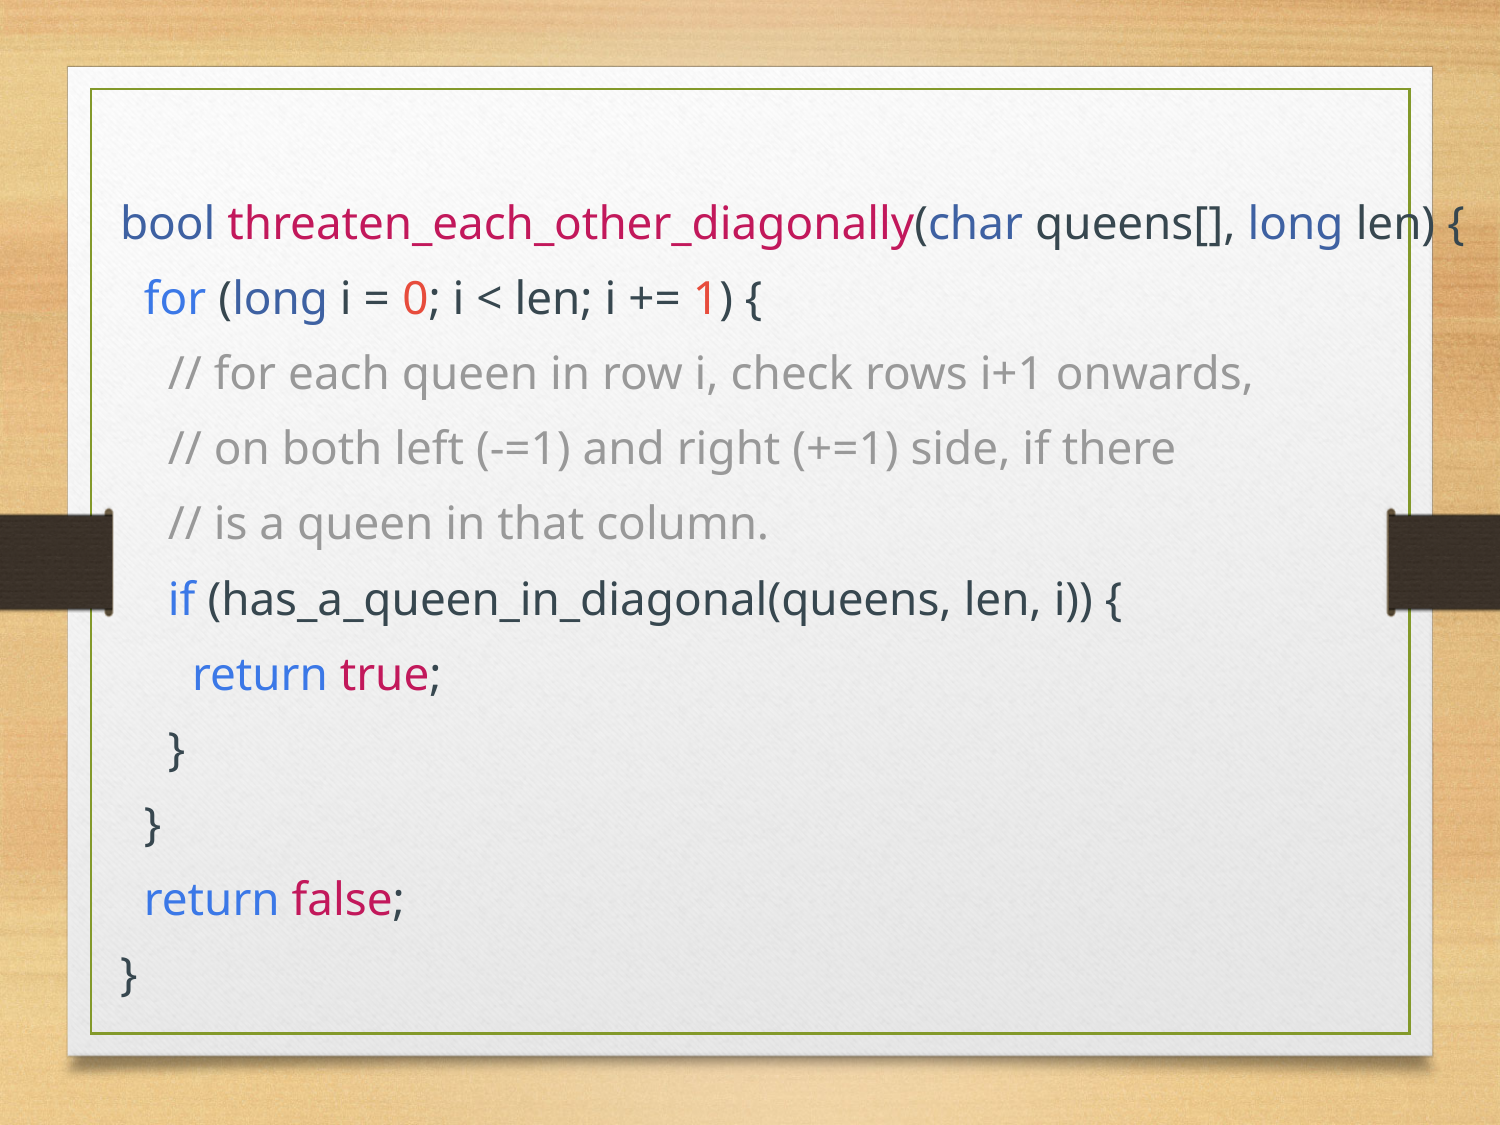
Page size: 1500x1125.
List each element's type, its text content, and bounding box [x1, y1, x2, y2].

list bool threaten_each_other_diagonally(char queens[], long len) { for (long i = 0; i < len; i += 1) { // for each queen in row i, check rows i+1 onwards, // on both left (-=1) and right (+=1) side, if there // is a queen in that column. if (has_a_queen_in_diagonal(queens, len, i)) { return true; } } return false; } [105, 108, 1500, 1119]
picture [0, 0, 1500, 1125]
